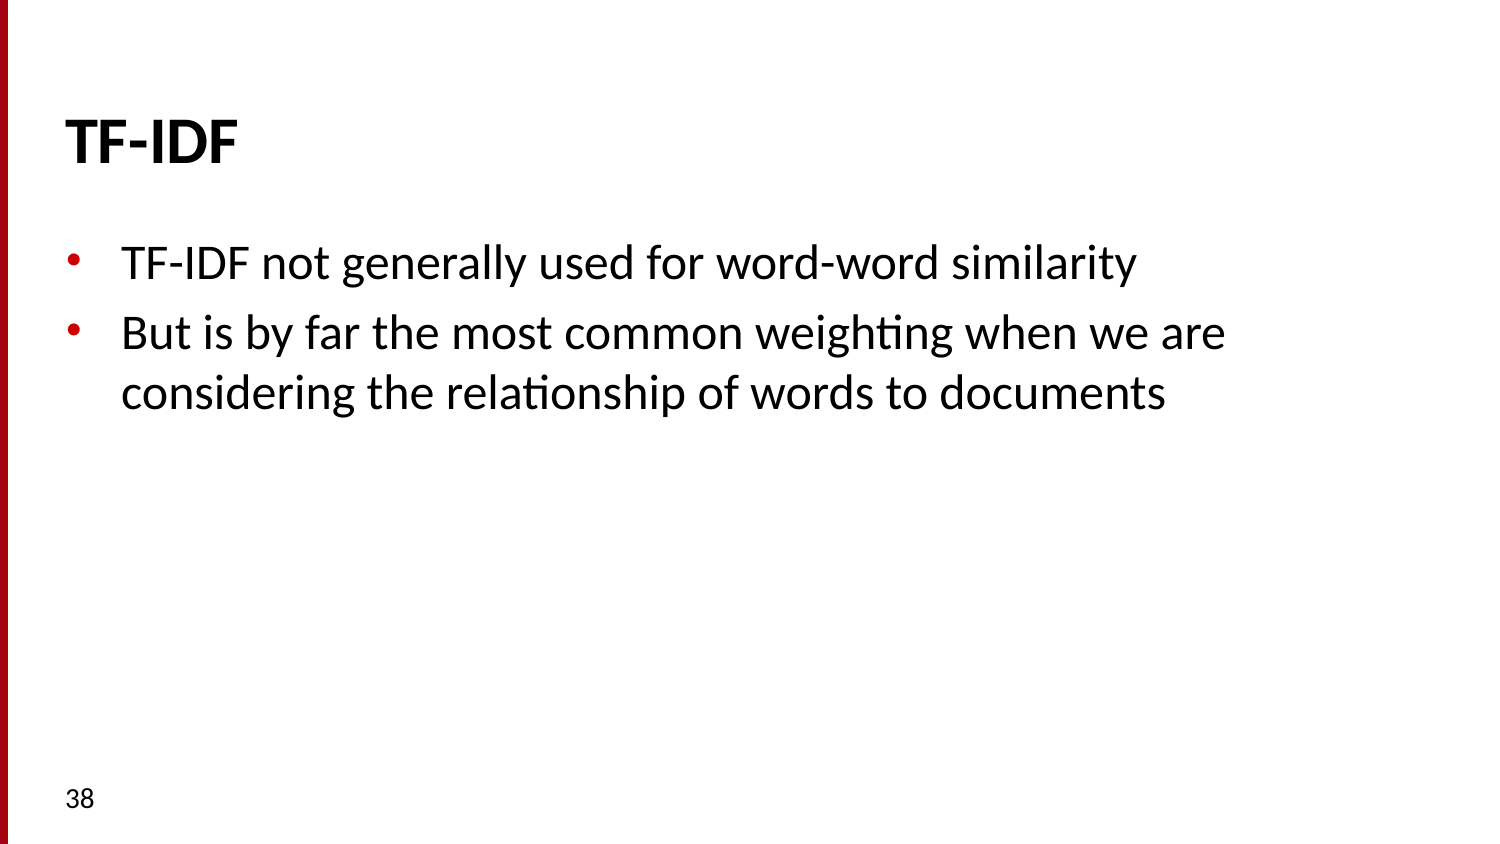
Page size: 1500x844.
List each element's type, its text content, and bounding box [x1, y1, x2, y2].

slide_number 38 [49, 771, 376, 829]
list TF-IDF not generally used for word-word similarity But is by far the most common weighting when we are considering the relationship of words to documents [50, 221, 1450, 769]
title TF-IDF [50, 62, 1450, 185]
